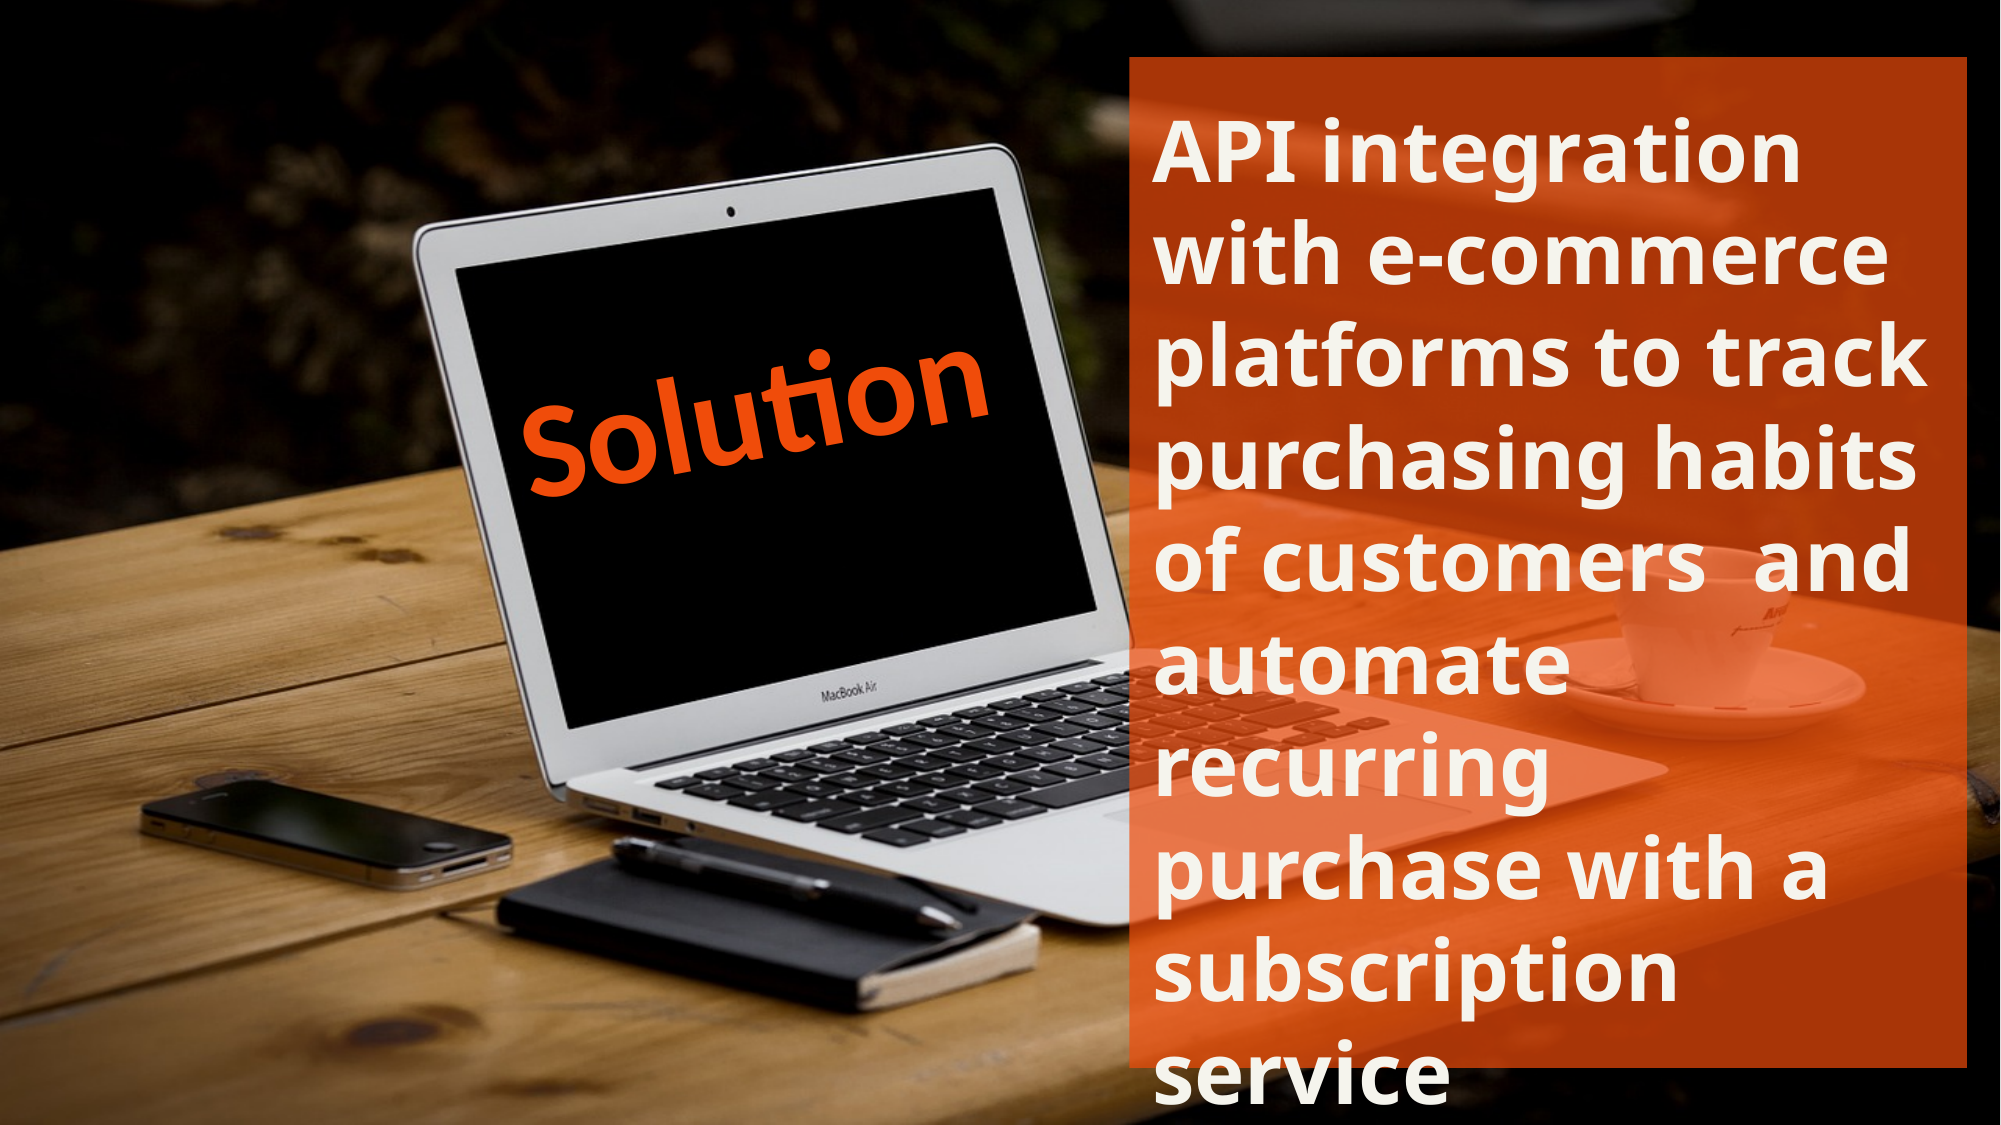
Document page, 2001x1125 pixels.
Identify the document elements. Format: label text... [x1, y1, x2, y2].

text_box Solution [495, 241, 1123, 538]
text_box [1129, 56, 1968, 1069]
picture [0, 0, 2001, 1125]
